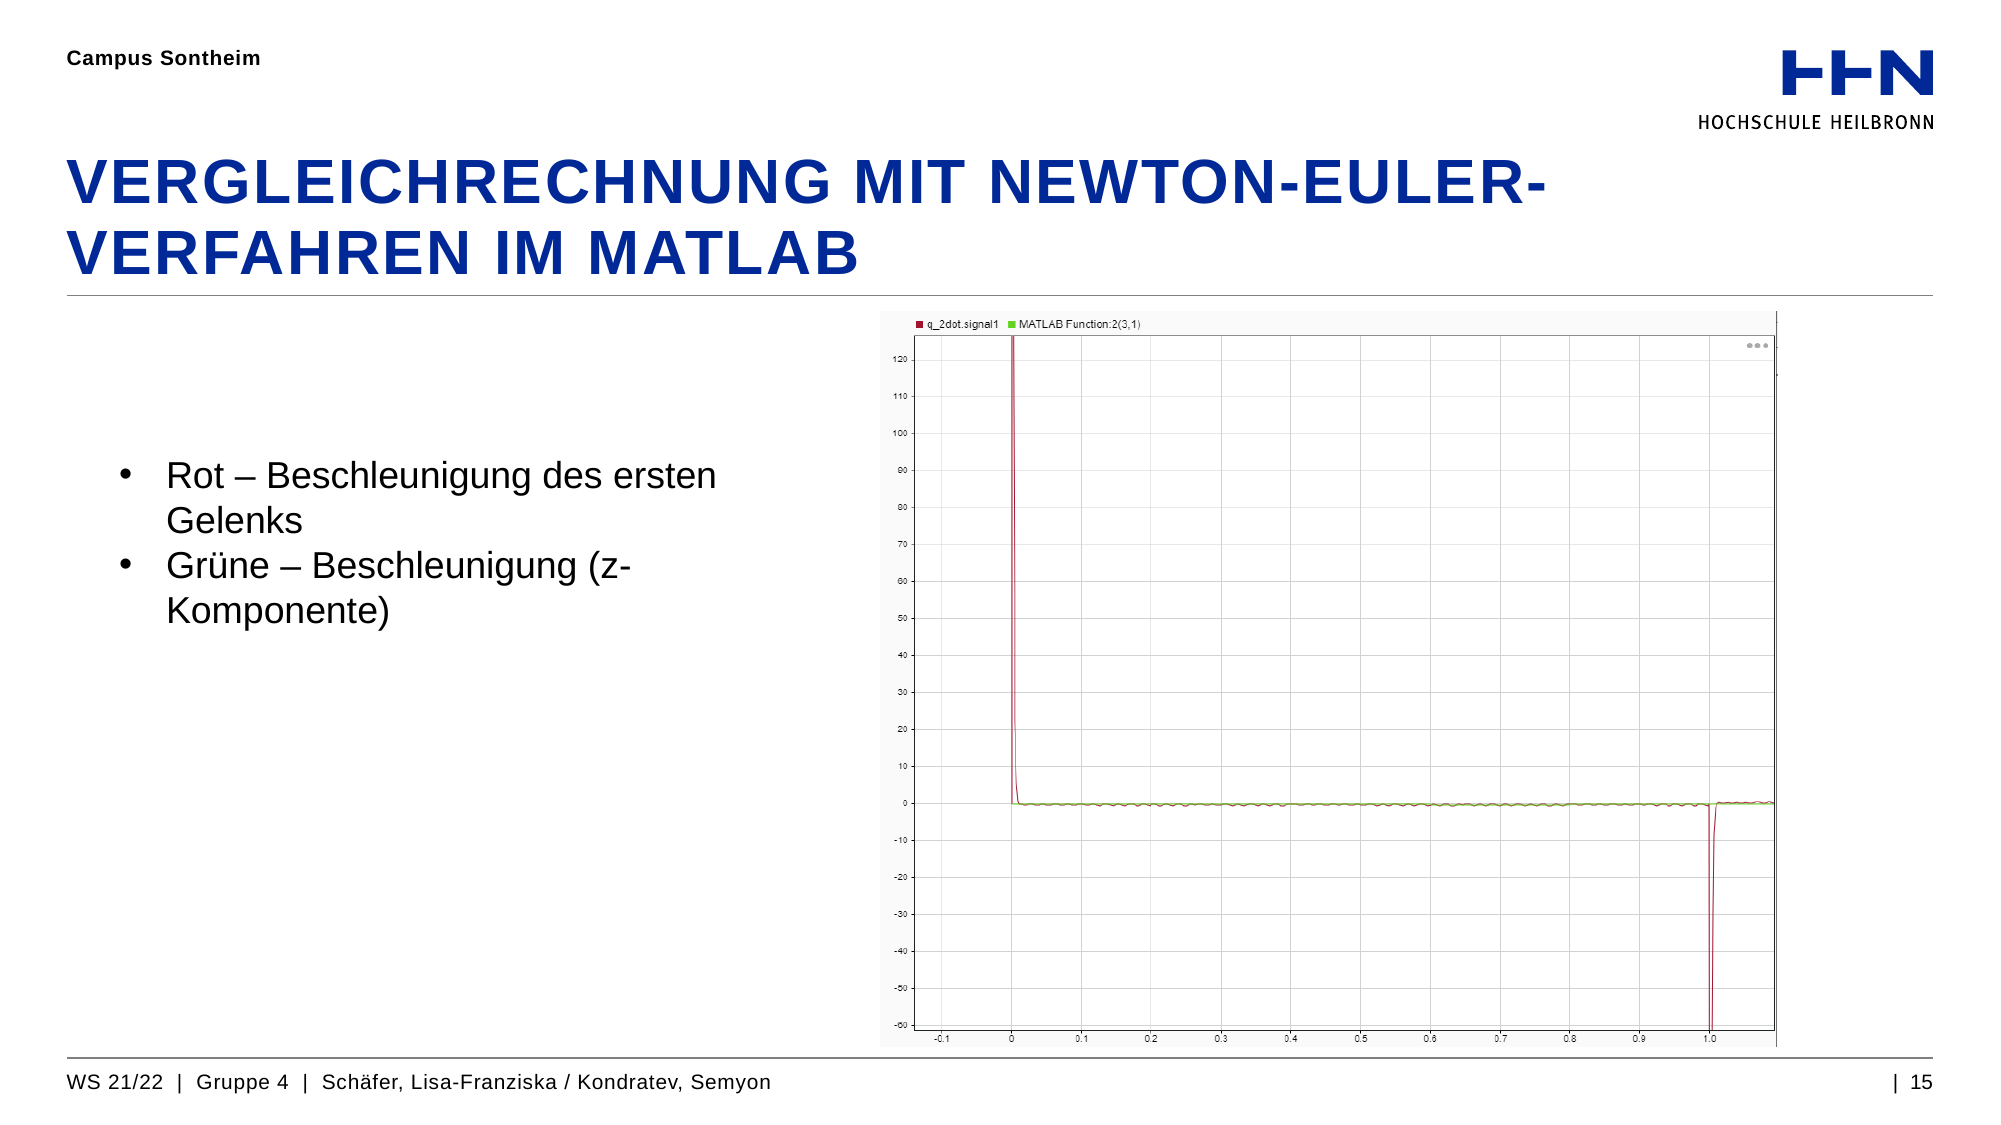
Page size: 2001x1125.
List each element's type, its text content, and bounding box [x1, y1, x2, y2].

title Vergleichrechnung mit newton-euler-verfahren im matlab [66, 147, 1933, 290]
picture [880, 311, 1778, 1047]
slide_number Campus Sontheim [66, 45, 1277, 81]
footer WS 21/22 | Gruppe 4 | Schäfer, Lisa-Franziska / Kondratev, Semyon [66, 1068, 1277, 1105]
slide_number | 15 [1621, 1068, 1933, 1105]
